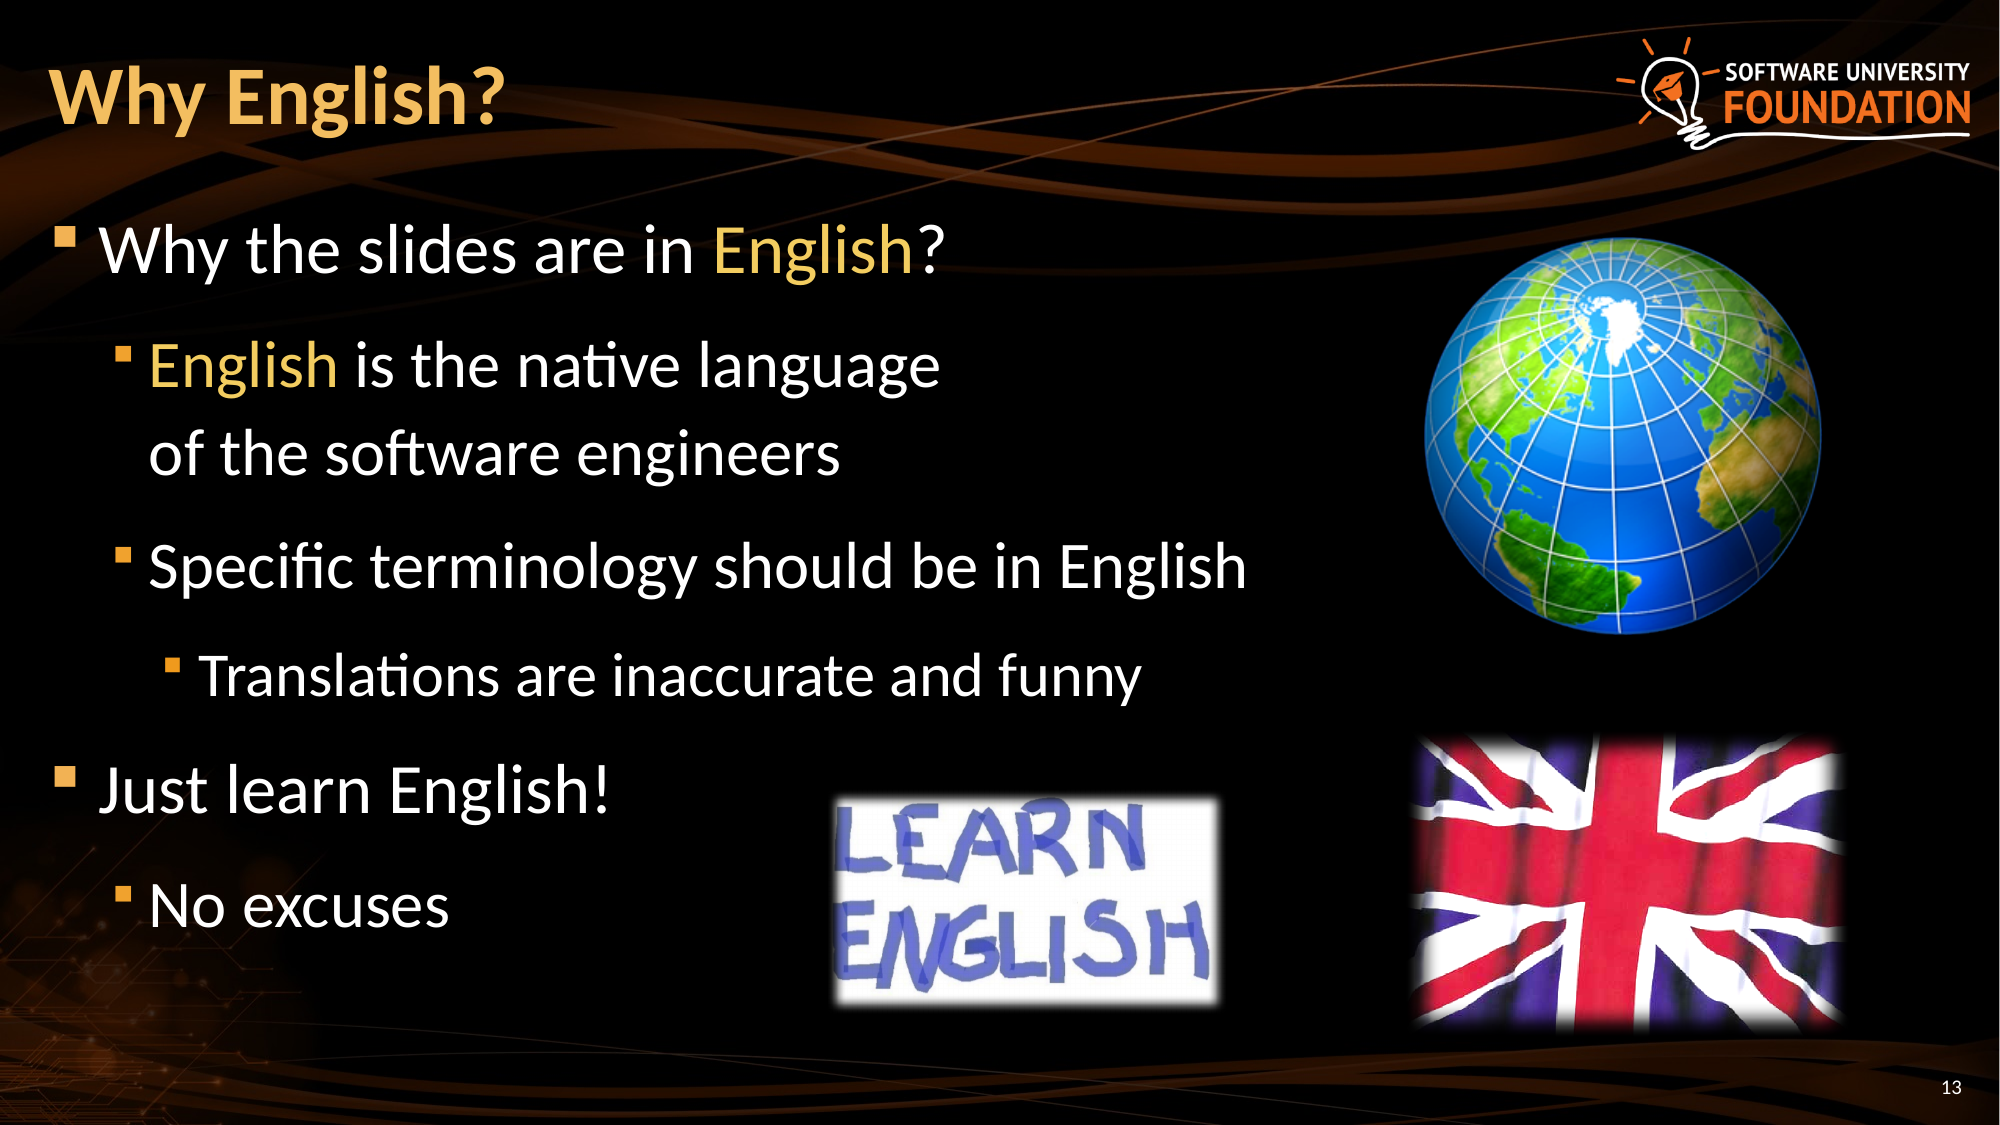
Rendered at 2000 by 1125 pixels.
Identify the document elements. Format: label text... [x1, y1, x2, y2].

picture [0, 0, 2000, 1125]
title Why English? [30, 6, 1602, 189]
list Why the slides are in English? English is the native language of the software engineers Specific terminology should be in English Translations are inaccurate and funny Just learn English! No excuses [31, 188, 1968, 1103]
